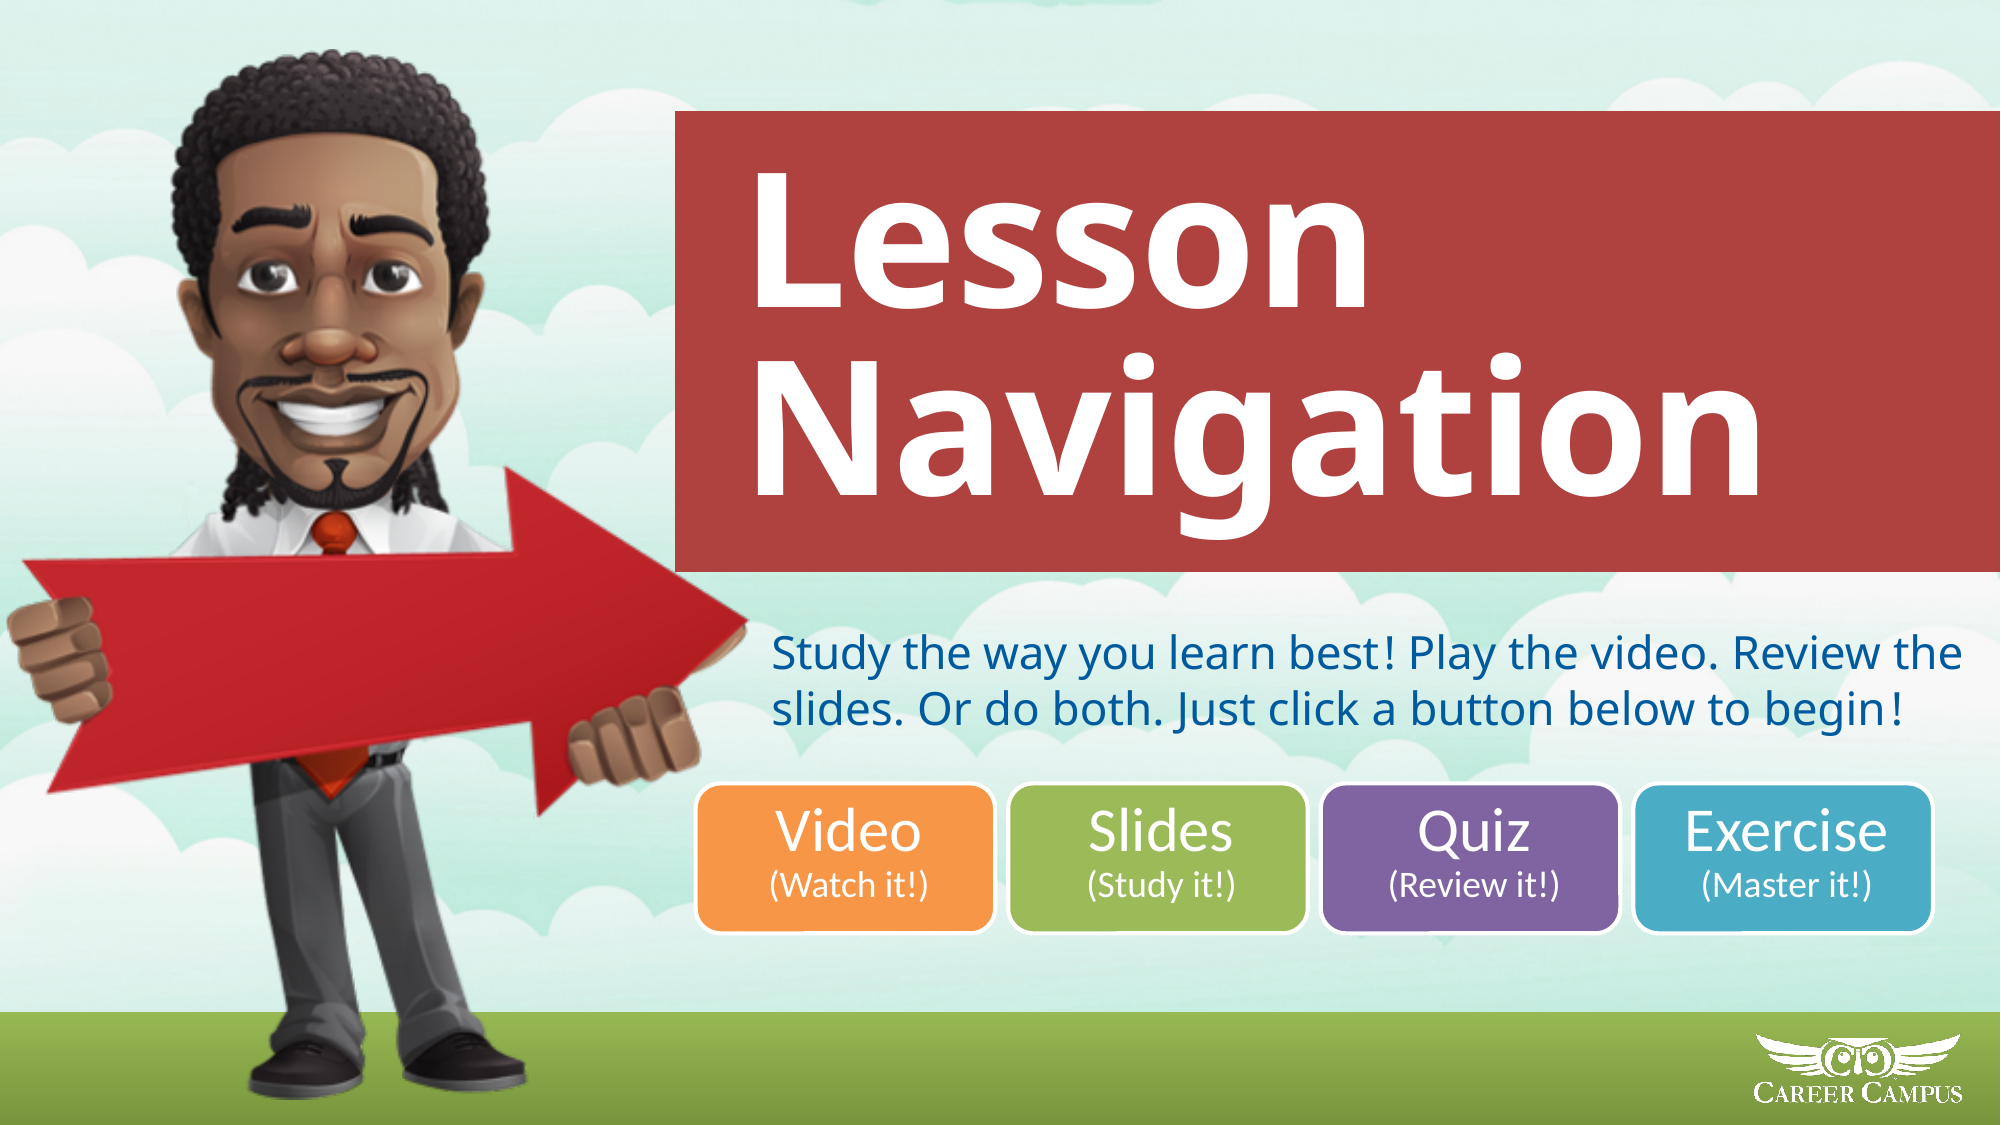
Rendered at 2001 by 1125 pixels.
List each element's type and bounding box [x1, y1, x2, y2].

text_box [755, 729, 1934, 988]
text_box [0, 0, 2000, 1125]
picture [6, 49, 751, 1101]
